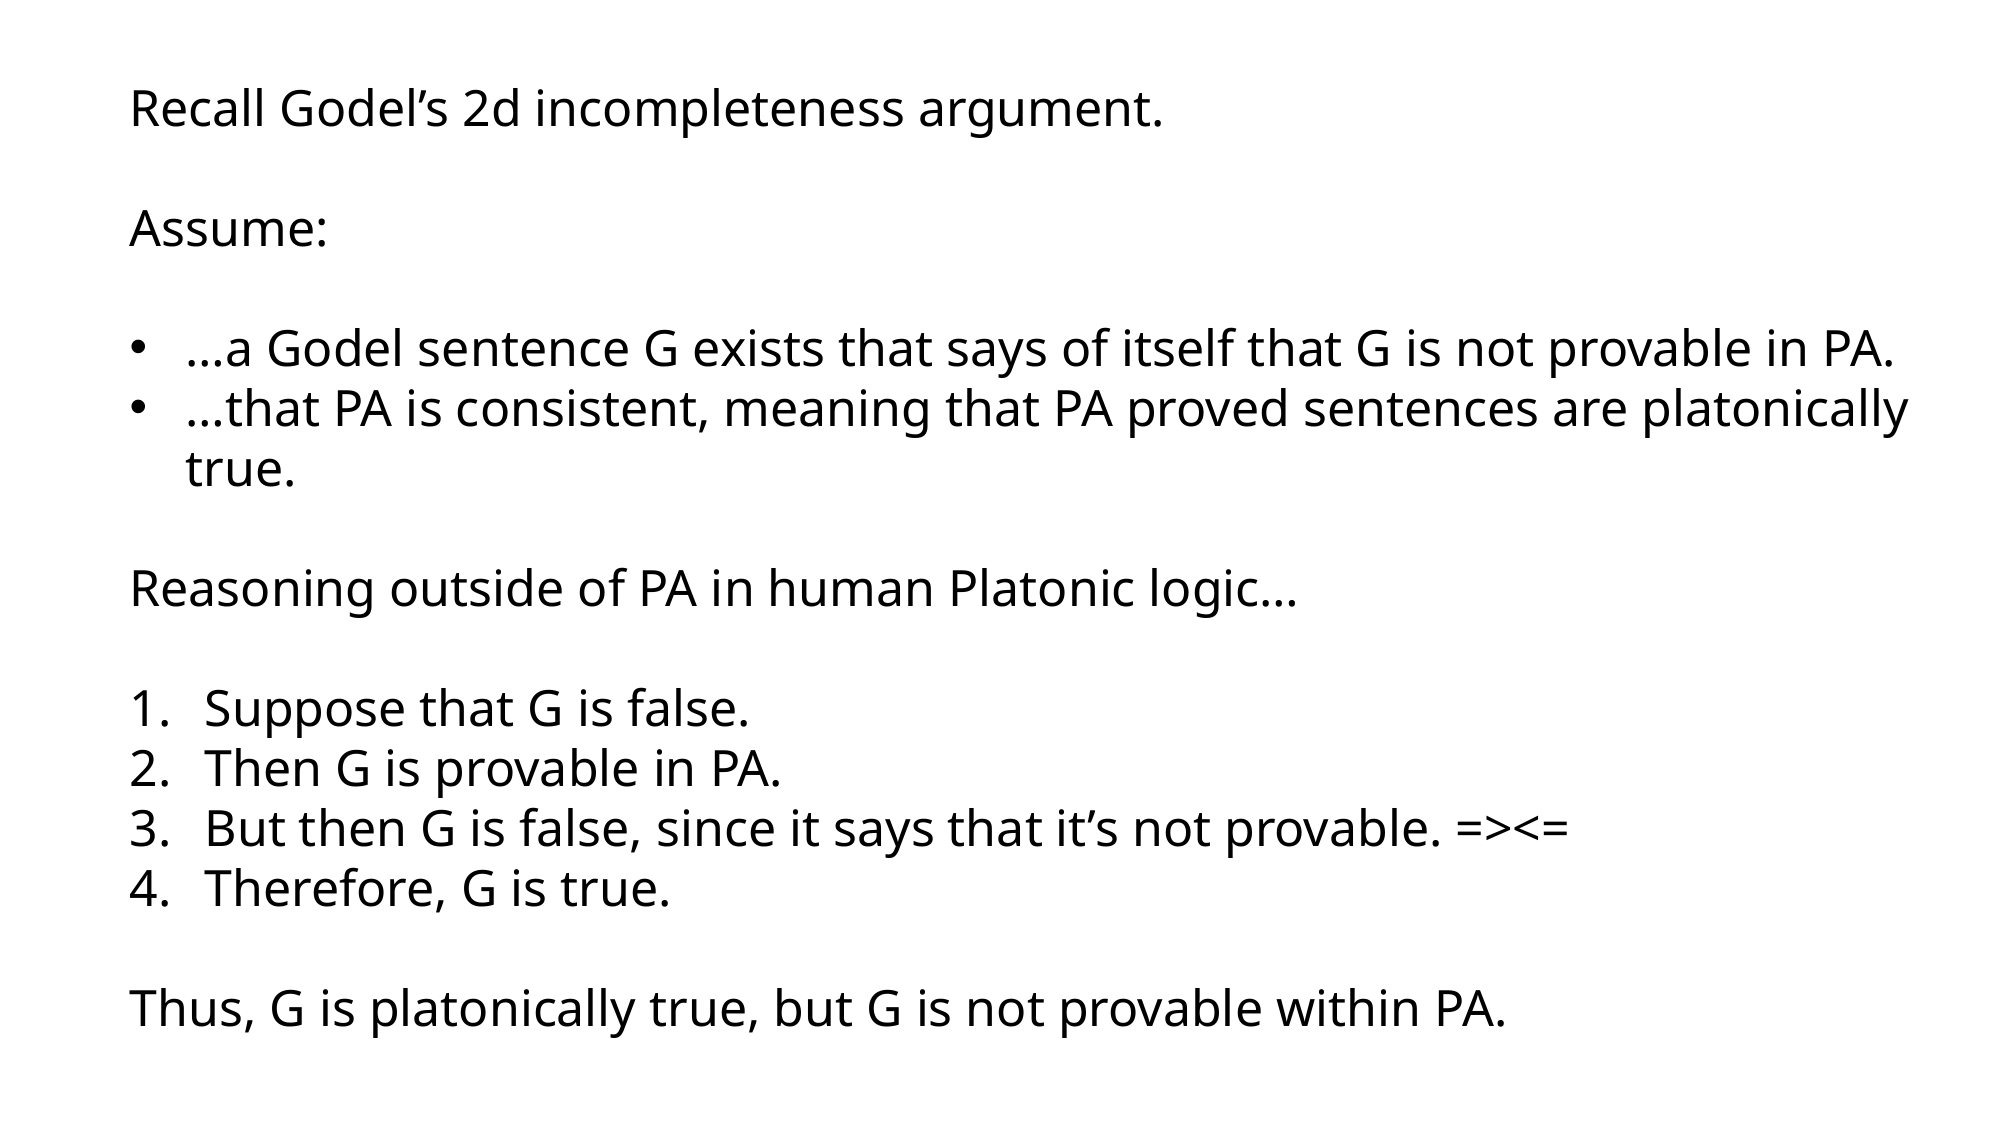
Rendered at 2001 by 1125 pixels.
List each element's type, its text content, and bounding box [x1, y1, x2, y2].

text_box Recall Godel’s 2d incompleteness argument. Assume: …a Godel sentence G exists that says of itself that G is not provable in PA. …that PA is consistent, meaning that PA proved sentences are platonically true. Reasoning outside of PA in human Platonic logic… Suppose that G is false. Then G is provable in PA. But then G is false, since it says that it’s not provable. =><= Therefore, G is true. Thus, G is platonically true, but G is not provable within PA. [114, 68, 1928, 1044]
